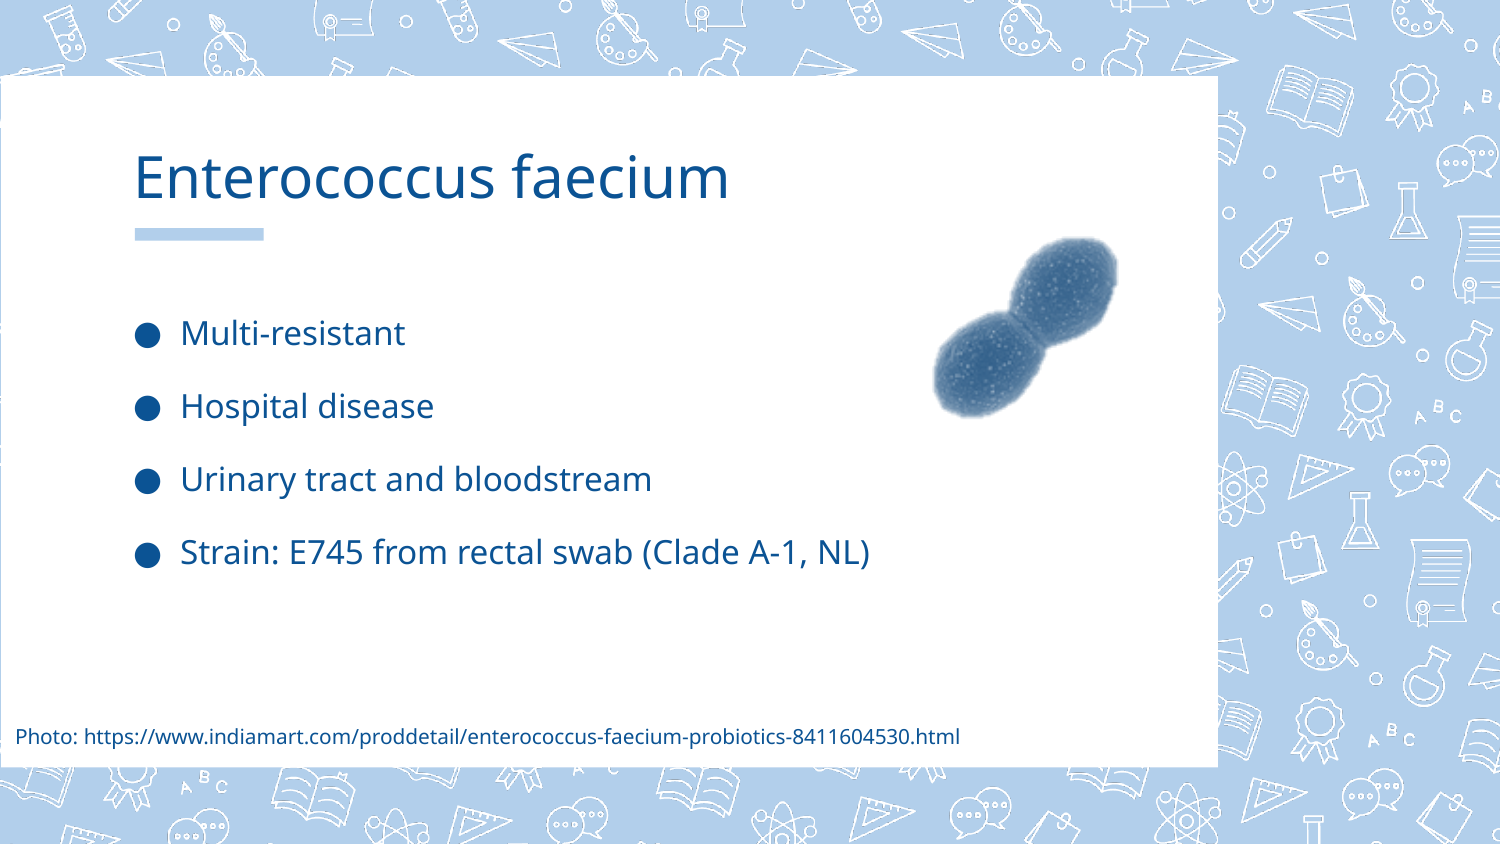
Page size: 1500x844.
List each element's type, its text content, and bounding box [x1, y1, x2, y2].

picture [898, 207, 1141, 435]
picture [0, 0, 1500, 844]
text_box Photo: https://www.indiamart.com/proddetail/enterococcus-faecium-probiotics-8411604530.html [0, 709, 1012, 779]
list Multi-resistant Hospital disease Urinary tract and bloodstream Strain: E745 from rectal swab (Clade A-1, NL) [118, 296, 899, 601]
title Enterococcus faecium [118, 116, 807, 226]
